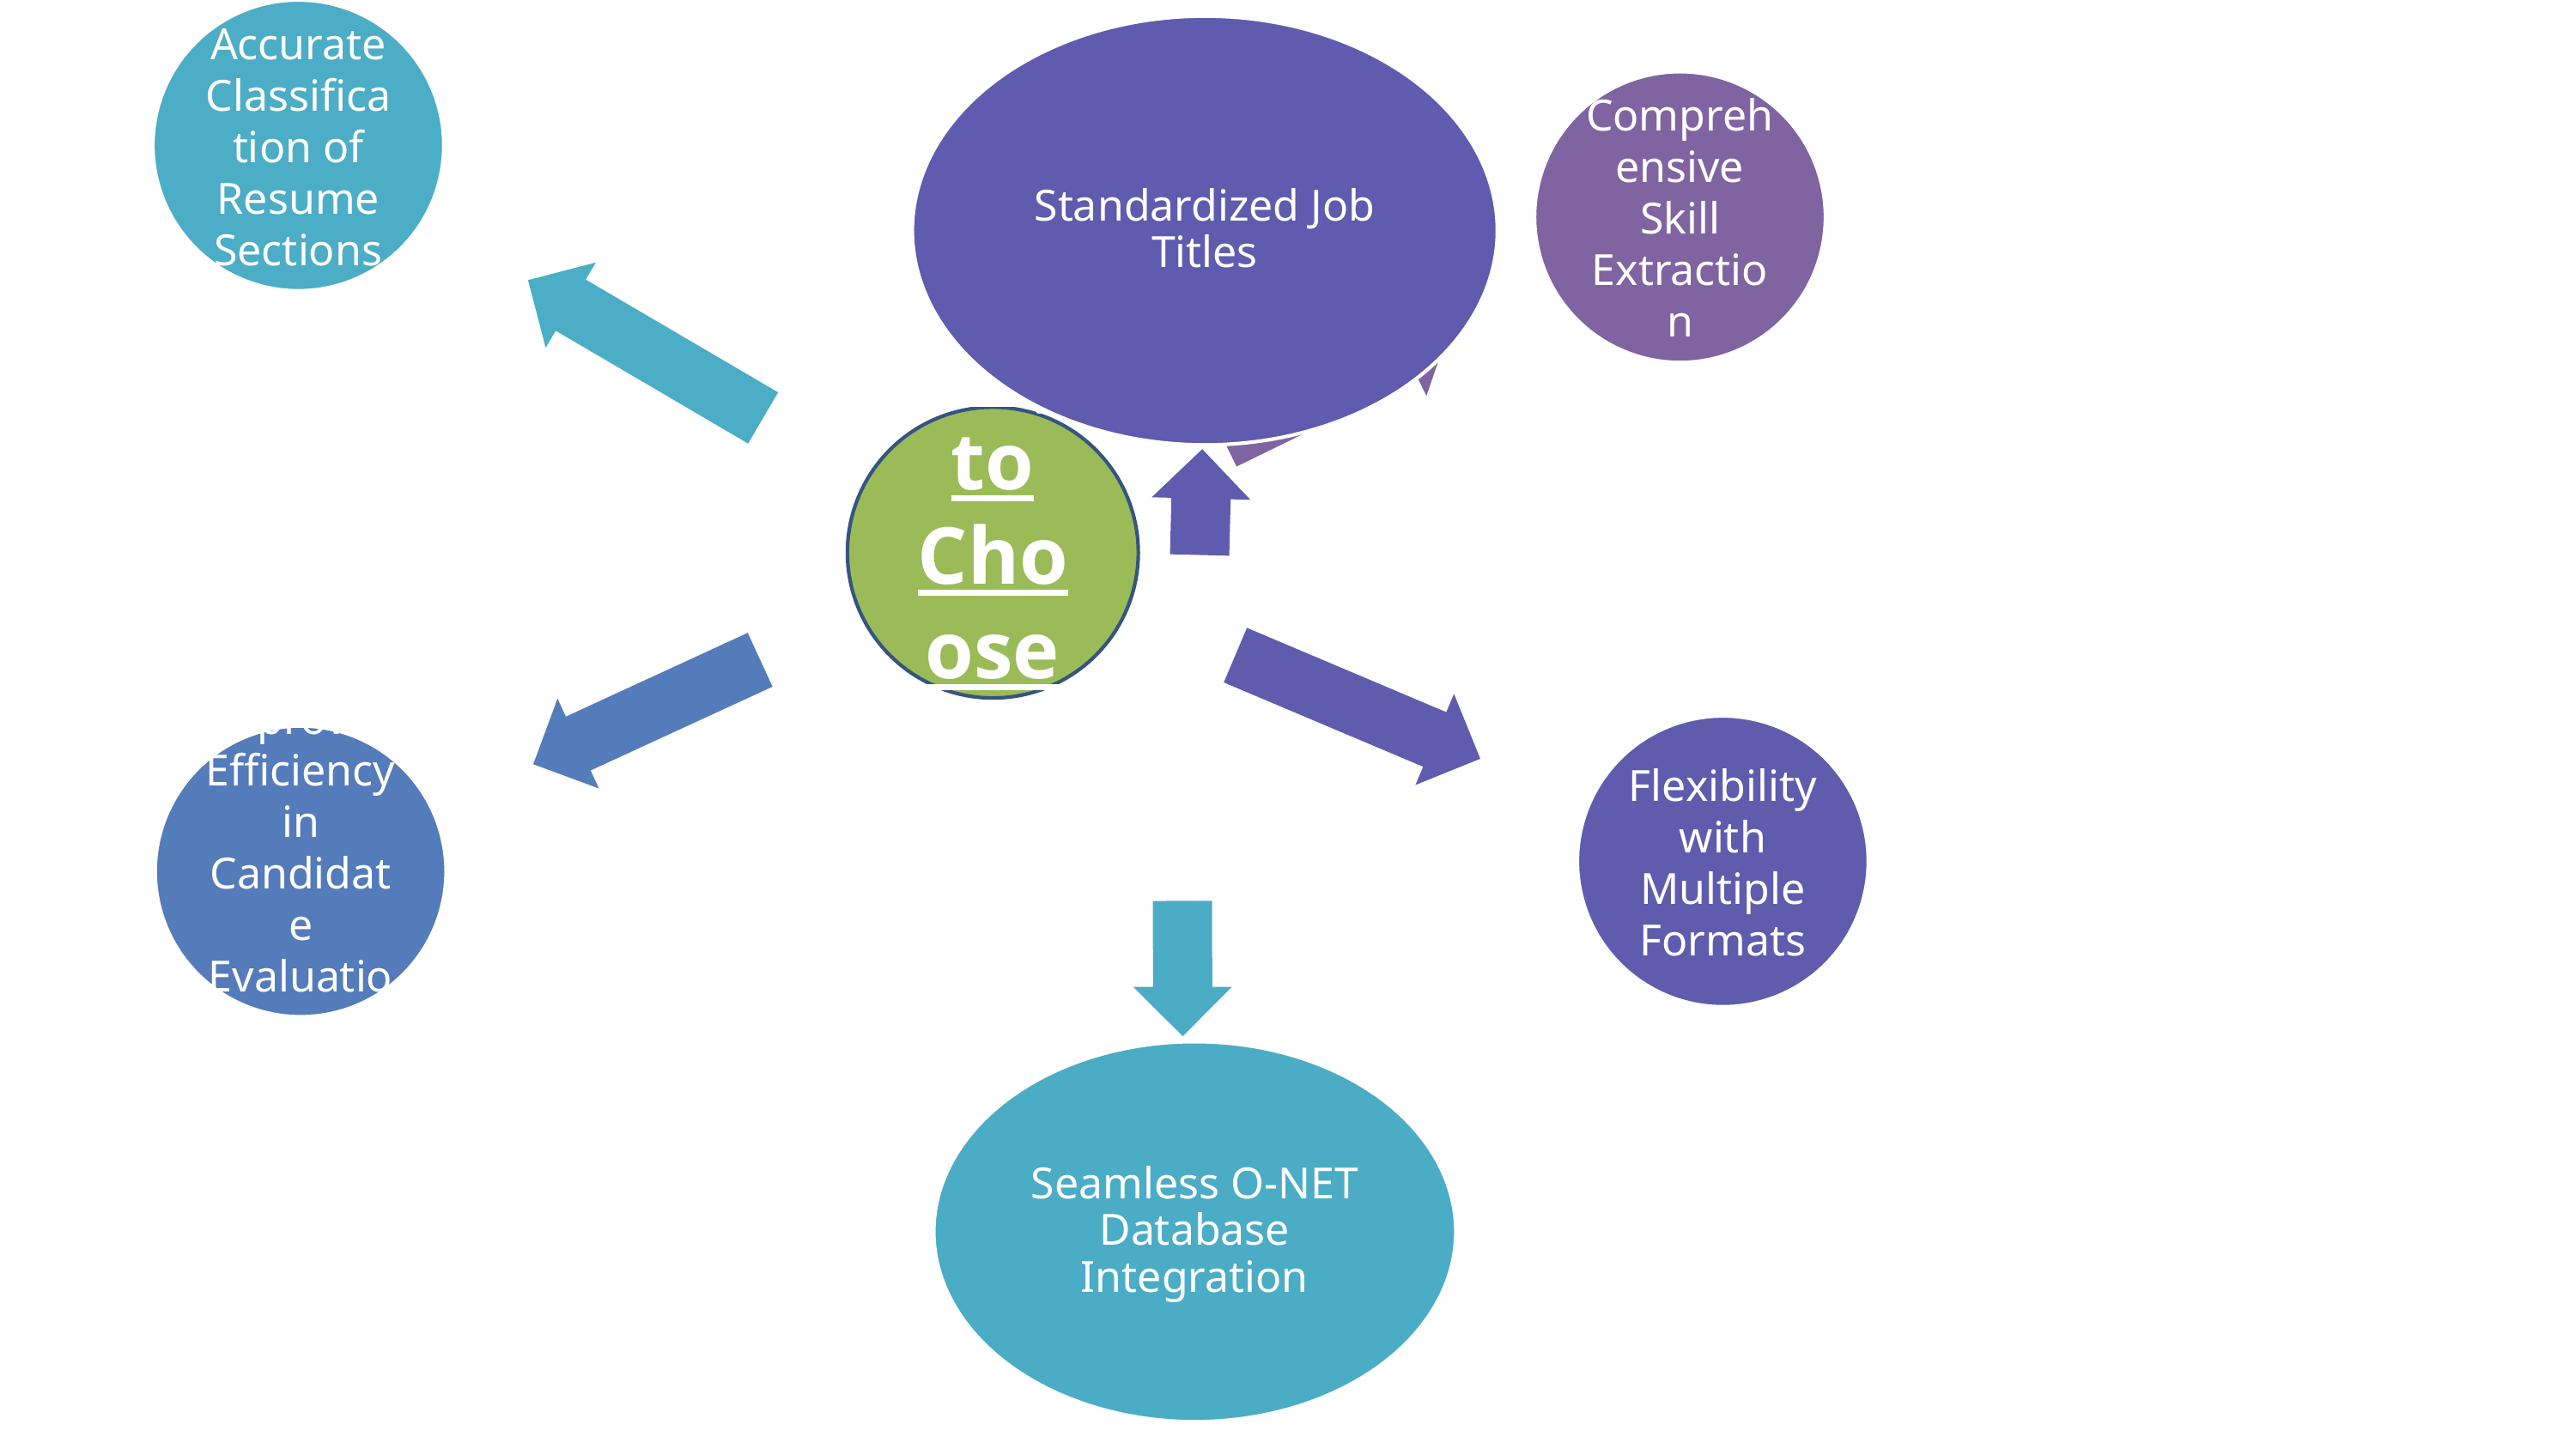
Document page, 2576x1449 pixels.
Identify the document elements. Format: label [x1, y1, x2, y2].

text_box [1115, 919, 1251, 1019]
text_box [1147, 452, 1255, 552]
text_box [933, 1041, 1456, 1422]
text_box [214, 176, 2201, 1282]
text_box [912, 15, 1498, 446]
